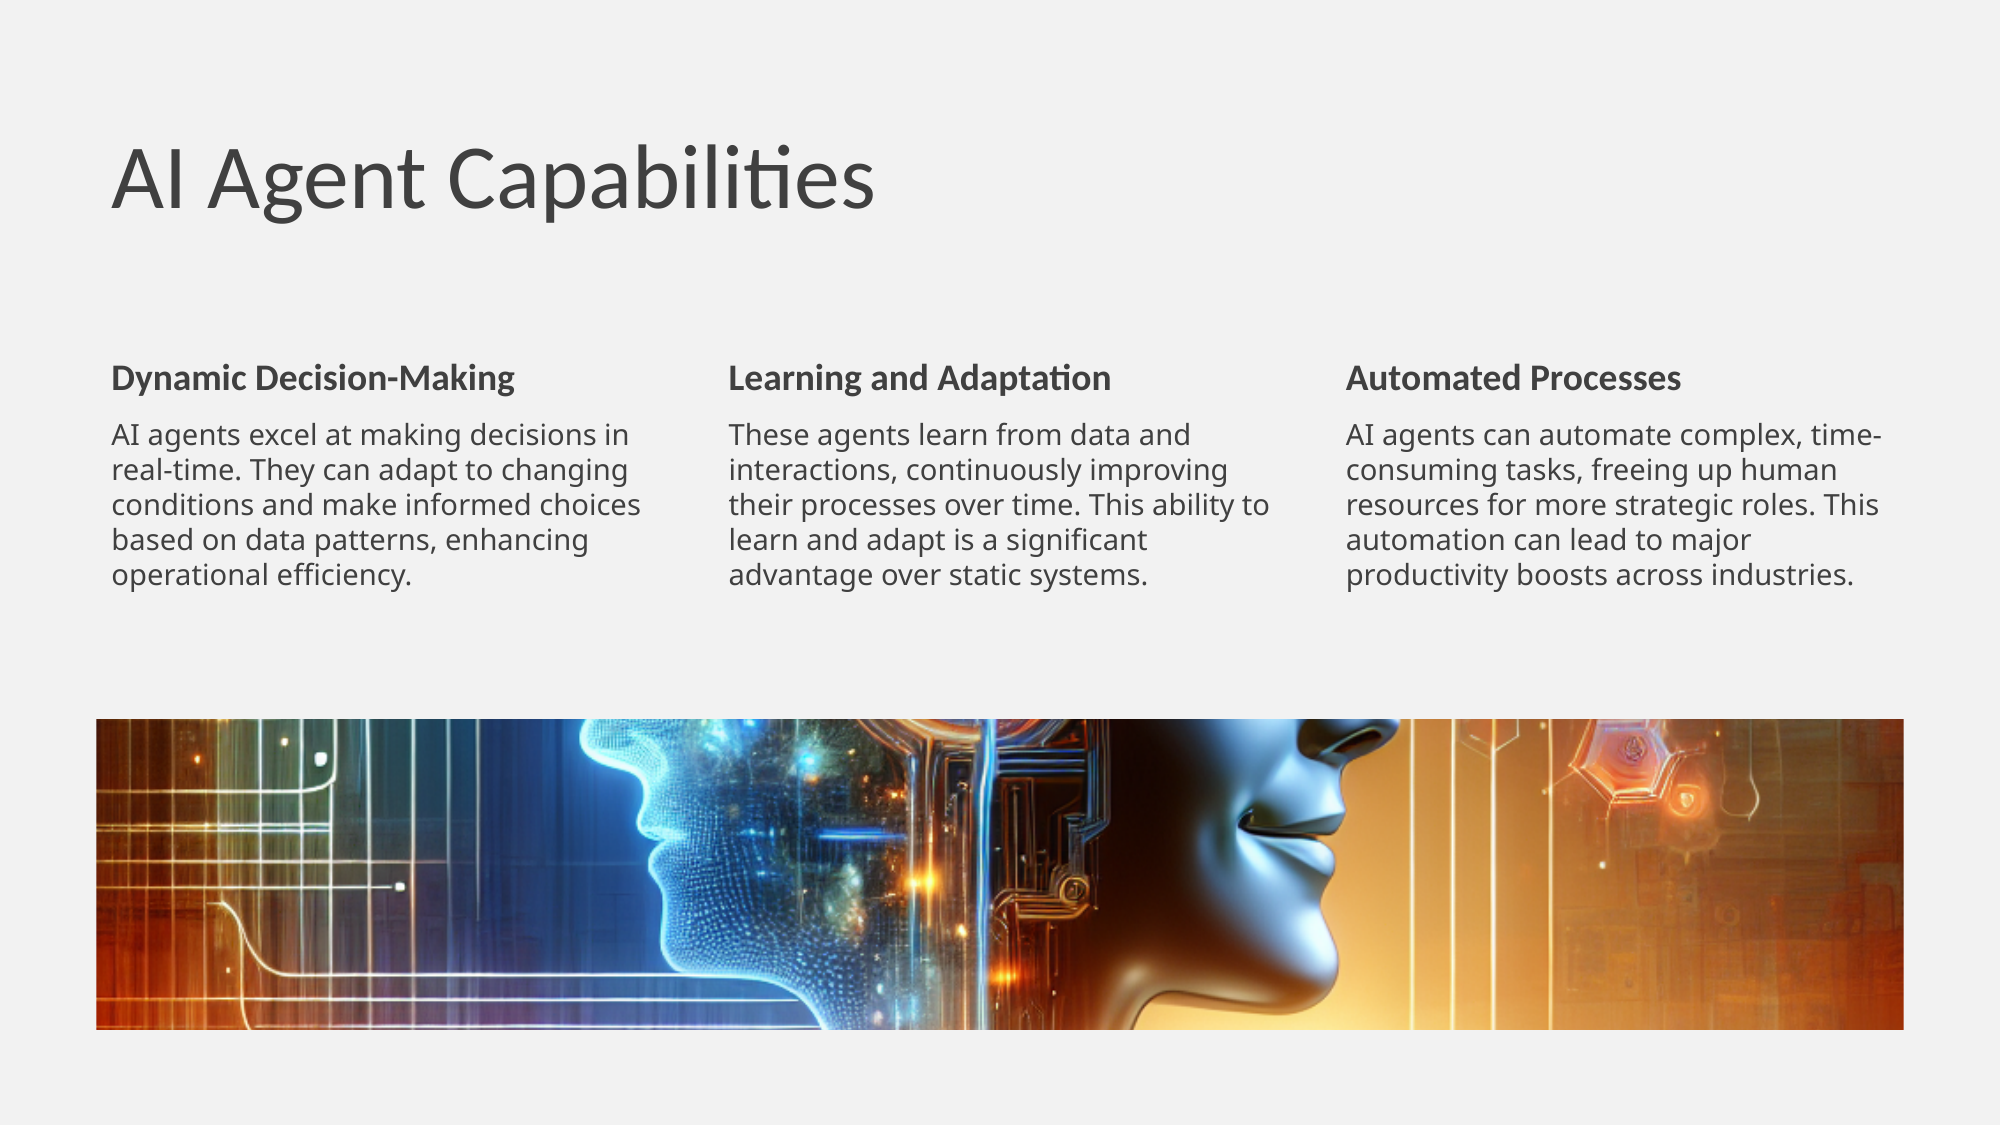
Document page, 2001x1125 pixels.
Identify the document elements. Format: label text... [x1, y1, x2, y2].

list AI agents can automate complex, time-consuming tasks, freeing up human resources for more strategic roles. This automation can lead to major productivity boosts across industries. [1330, 408, 1904, 563]
title AI Agent Capabilities [96, 95, 1904, 262]
list Learning and Adaptation [713, 308, 1287, 406]
list AI agents excel at making decisions in real-time. They can adapt to changing conditions and make informed choices based on data patterns, enhancing operational efficiency. [96, 408, 670, 563]
list Automated Processes [1330, 308, 1904, 406]
picture [96, 719, 1904, 1030]
list These agents learn from data and interactions, continuously improving their processes over time. This ability to learn and adapt is a significant advantage over static systems. [713, 408, 1287, 563]
list Dynamic Decision-Making [96, 308, 670, 406]
